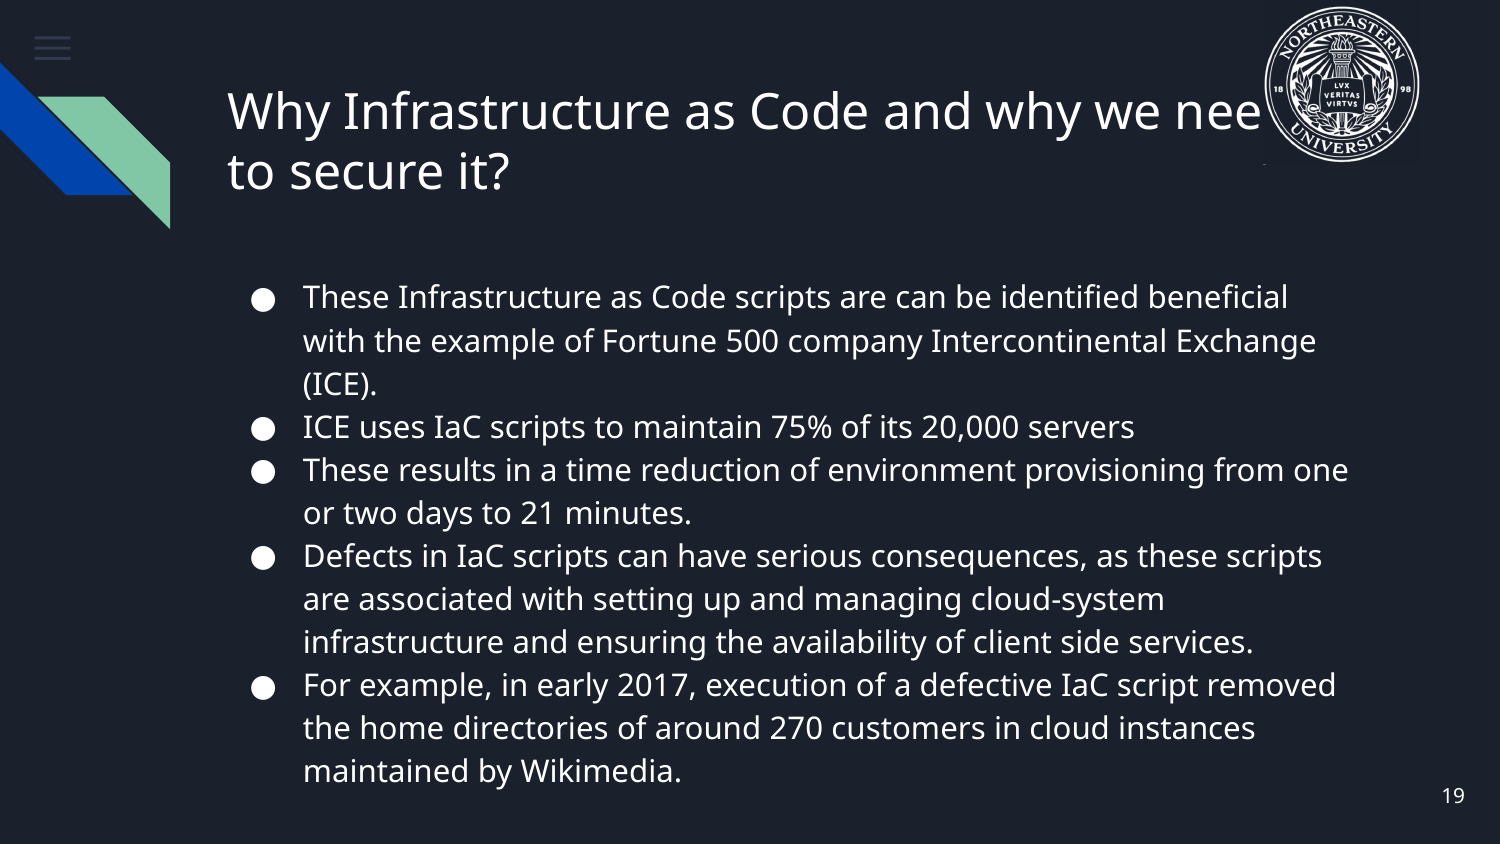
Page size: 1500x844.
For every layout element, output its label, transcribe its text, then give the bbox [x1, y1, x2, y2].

slide_number ‹#› [1389, 764, 1480, 830]
list These Infrastructure as Code scripts are can be identified beneficial with the example of Fortune 500 company Intercontinental Exchange (ICE). ICE uses IaC scripts to maintain 75% of its 20,000 servers These results in a time reduction of environment provisioning from one or two days to 21 minutes. Defects in IaC scripts can have serious consequences, as these scripts are associated with setting up and managing cloud-system infrastructure and ensuring the availability of client side services. For example, in early 2017, execution of a defective IaC script removed the home directories of around 270 customers in cloud instances maintained by Wikimedia. [212, 257, 1368, 735]
picture [1262, 0, 1422, 165]
title Why Infrastructure as Code and why we need to secure it? [212, 64, 1368, 215]
